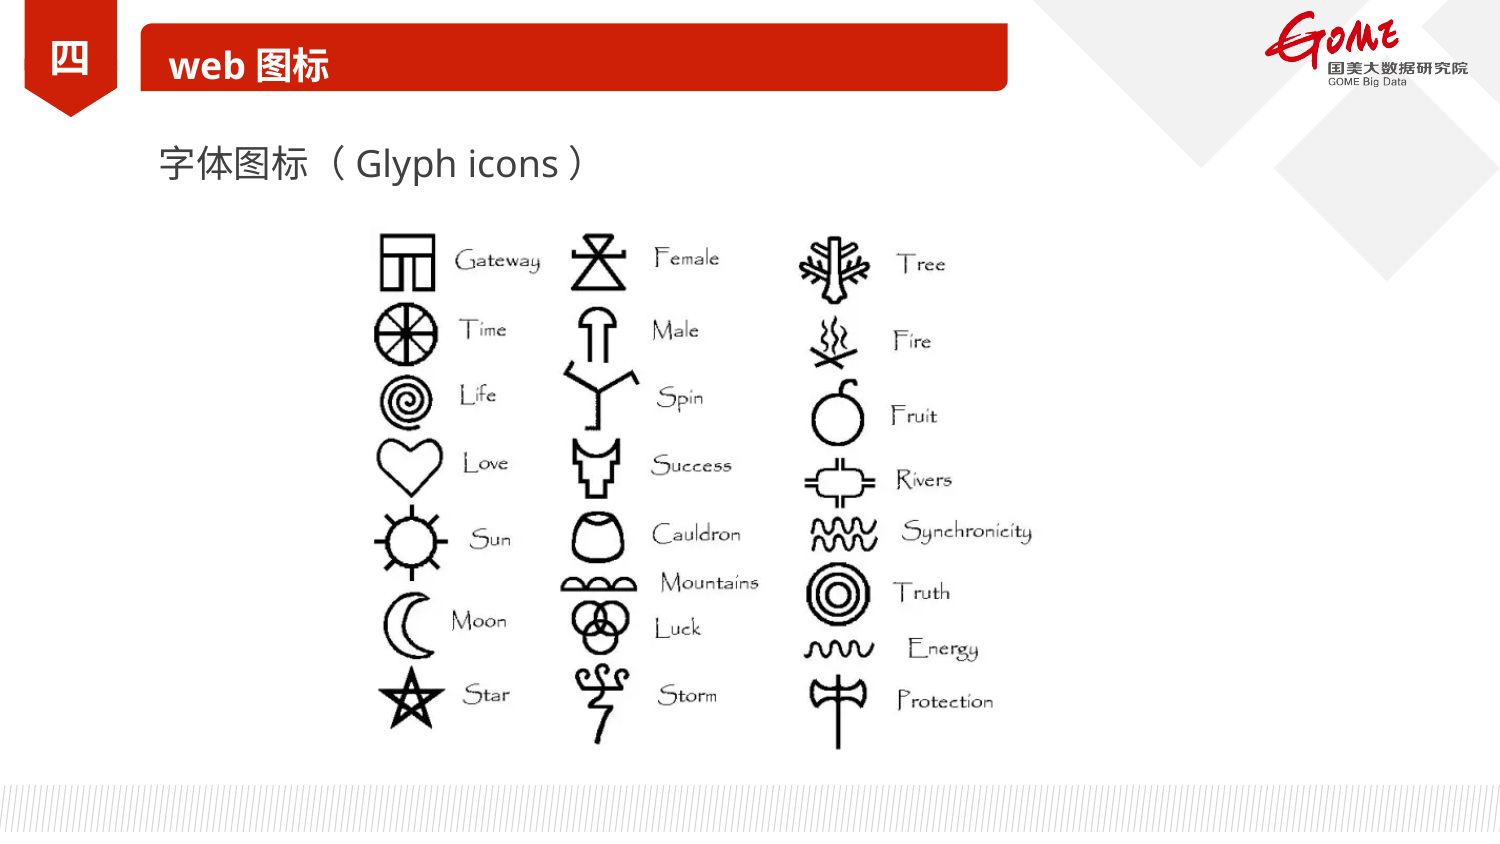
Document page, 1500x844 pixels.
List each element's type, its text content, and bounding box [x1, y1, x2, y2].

picture [369, 227, 1043, 756]
text_box 字体图标（Glyph icons） [144, 132, 621, 193]
text_box web图标 [153, 11, 1141, 95]
picture [1265, 11, 1468, 87]
text_box 四 [34, 0, 107, 90]
